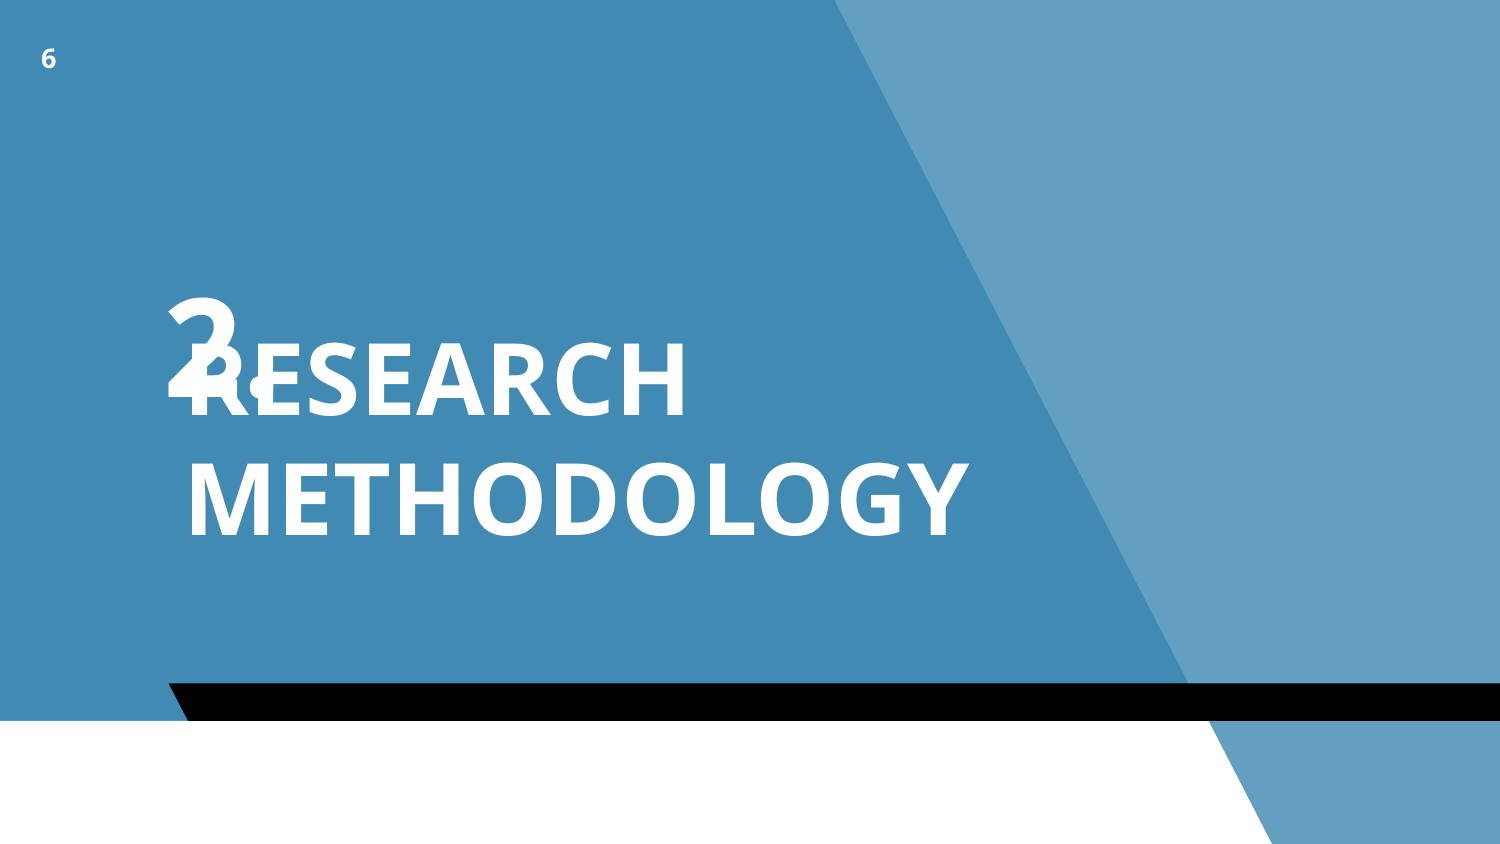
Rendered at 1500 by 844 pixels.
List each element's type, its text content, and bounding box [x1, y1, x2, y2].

title RESEARCH METHODOLOGY [168, 380, 1383, 571]
text_box 2. [148, 252, 313, 432]
slide_number 6 [0, 0, 98, 121]
